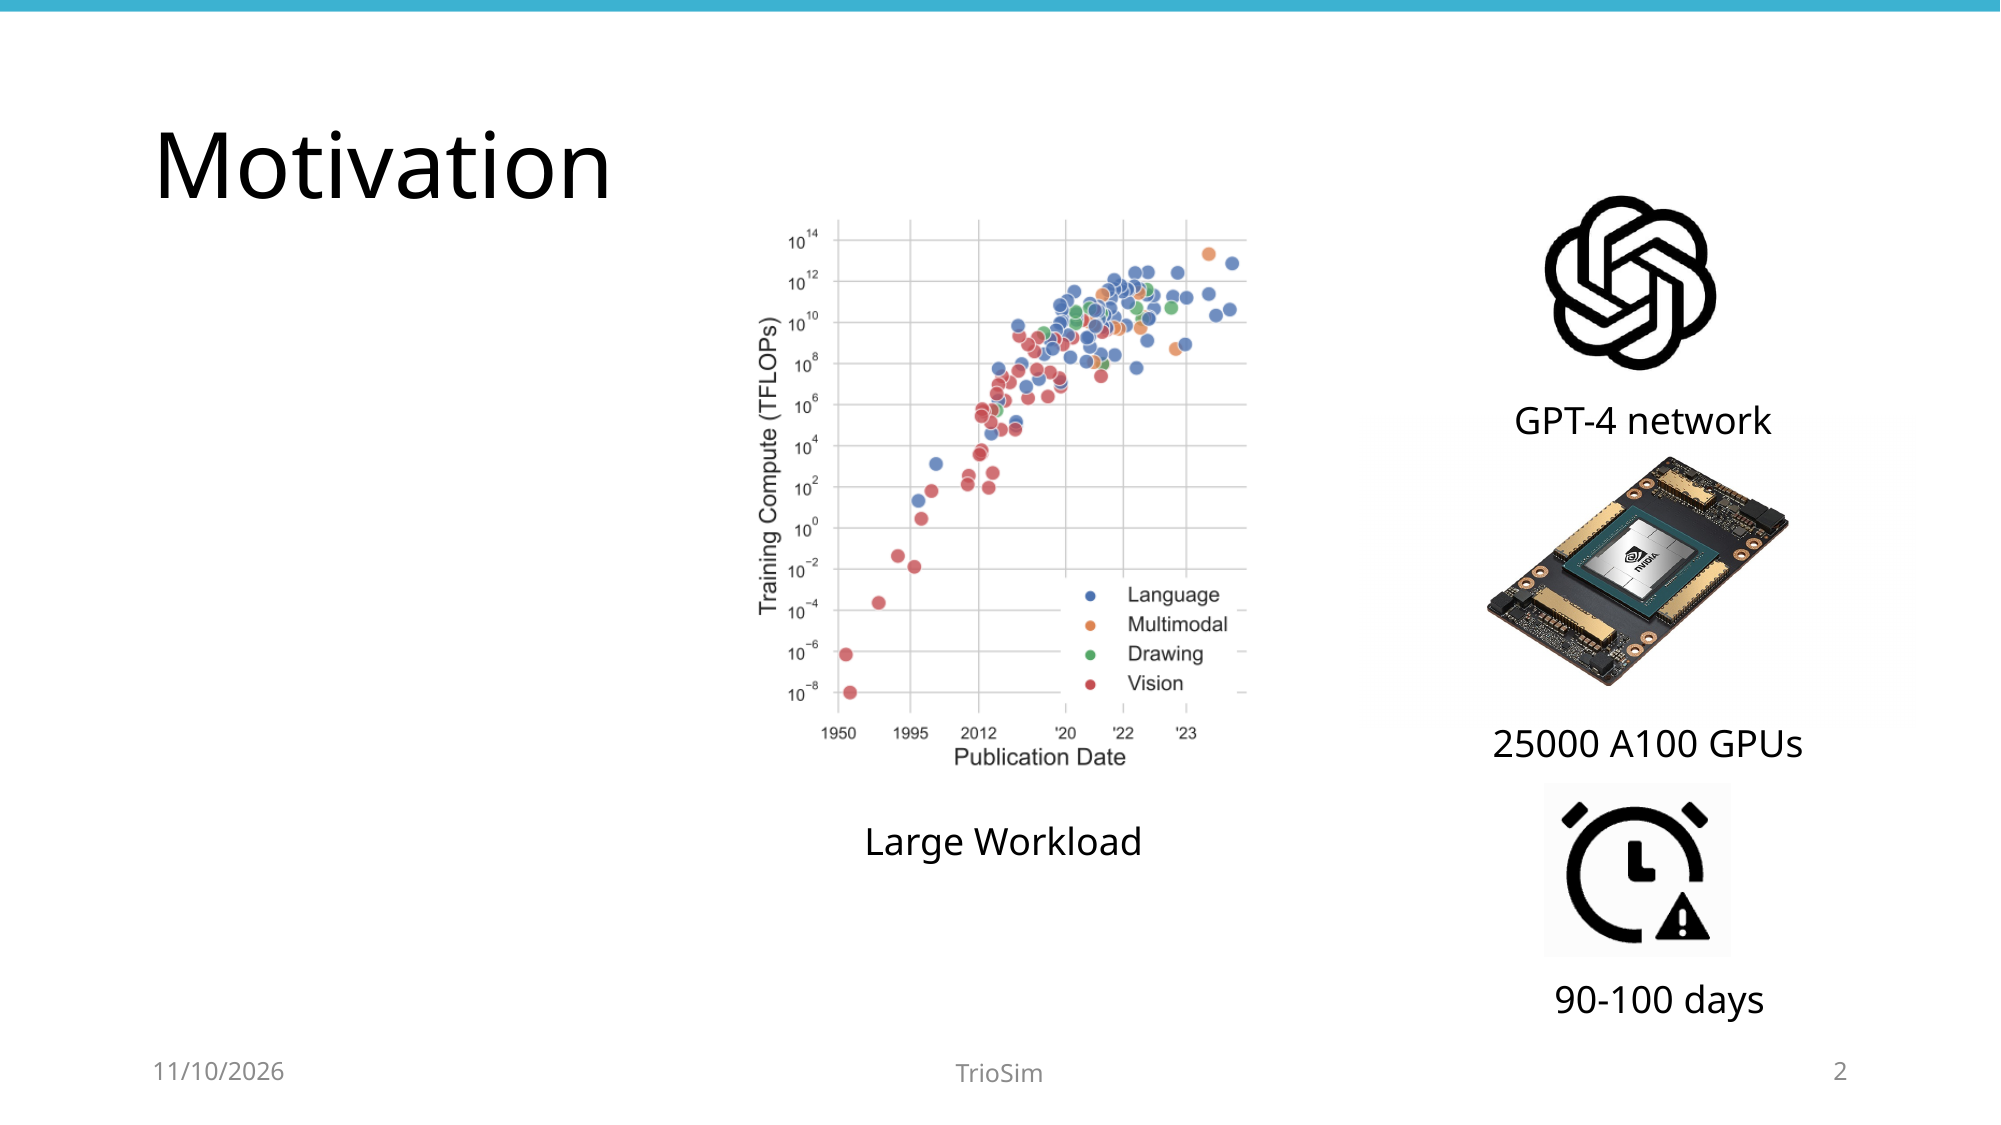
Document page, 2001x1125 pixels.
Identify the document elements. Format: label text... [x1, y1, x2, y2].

picture [1518, 185, 1735, 383]
title Motivation [137, 59, 1863, 278]
picture [746, 209, 1254, 789]
picture [1359, 415, 1916, 728]
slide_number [137, 1042, 588, 1103]
text_box GPT-4 network [1387, 389, 1899, 415]
text_box 25000 A100 GPUs [1392, 728, 1904, 773]
slide_number 2 [1412, 1042, 1863, 1103]
text_box Large Workload [748, 810, 1260, 870]
picture [1544, 783, 1731, 957]
text_box 90-100 days [1404, 968, 1916, 1029]
footer TrioSim [662, 1042, 1338, 1103]
